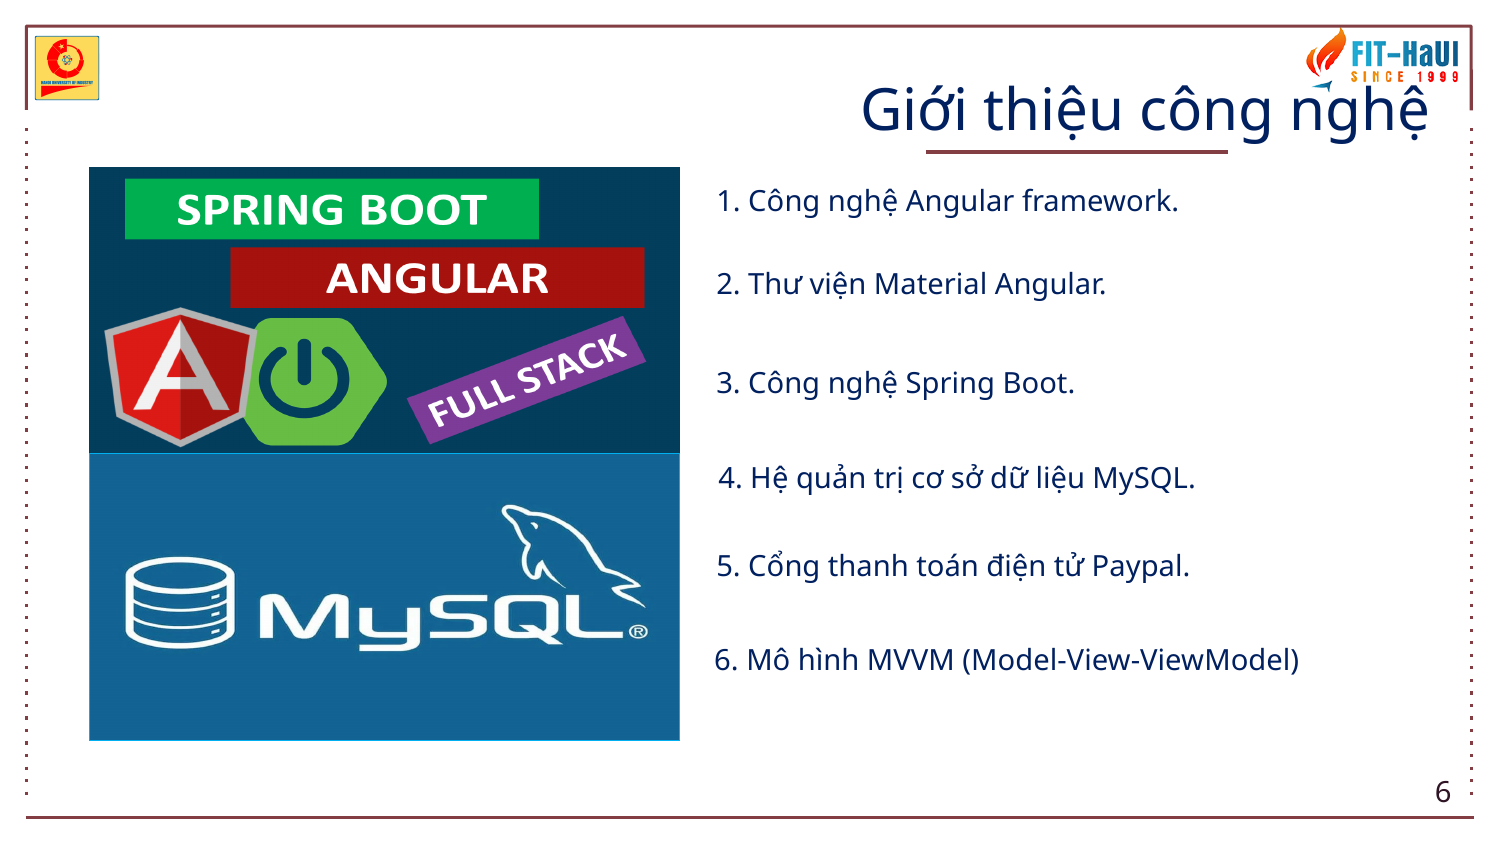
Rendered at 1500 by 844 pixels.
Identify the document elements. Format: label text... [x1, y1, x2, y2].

picture [91, 455, 678, 739]
picture [231, 248, 644, 307]
text_box 4. Hệ quản trị cơ sở dữ liệu MySQL. [703, 443, 1434, 532]
text_box 6. Mô hình MVVM (Model-View-ViewModel) [699, 625, 1468, 710]
picture [126, 179, 538, 239]
text_box 6 [1409, 765, 1471, 817]
picture [105, 308, 386, 447]
picture [408, 317, 645, 444]
text_box 5. Cổng thanh toán điện tử Paypal. [701, 531, 1432, 611]
picture [31, 32, 103, 104]
picture [1306, 28, 1458, 93]
text_box 2. Thư viện Material Angular. [701, 250, 1432, 342]
text_box 3. Công nghệ Spring Boot. [701, 349, 1432, 444]
title Giới thiệu công nghệ [118, 56, 1446, 151]
text_box 1. Công nghệ Angular framework. [701, 167, 1432, 243]
